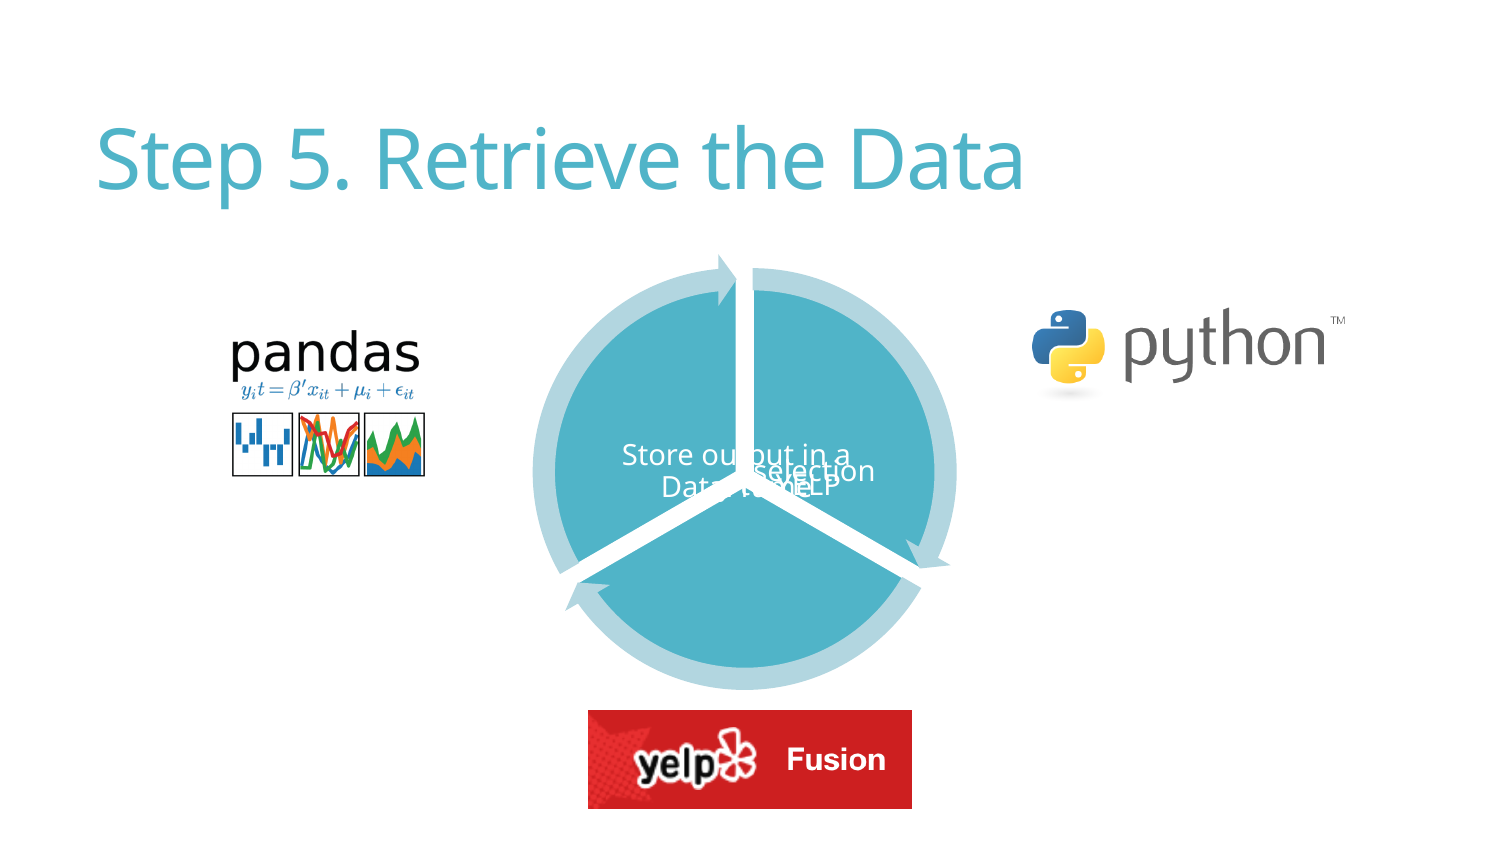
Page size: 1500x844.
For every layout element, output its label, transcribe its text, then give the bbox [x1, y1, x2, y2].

picture [588, 710, 912, 814]
picture [218, 317, 437, 489]
title Step 5. Retrieve the Data [80, 61, 1407, 266]
picture [980, 288, 1375, 422]
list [83, 247, 1407, 712]
